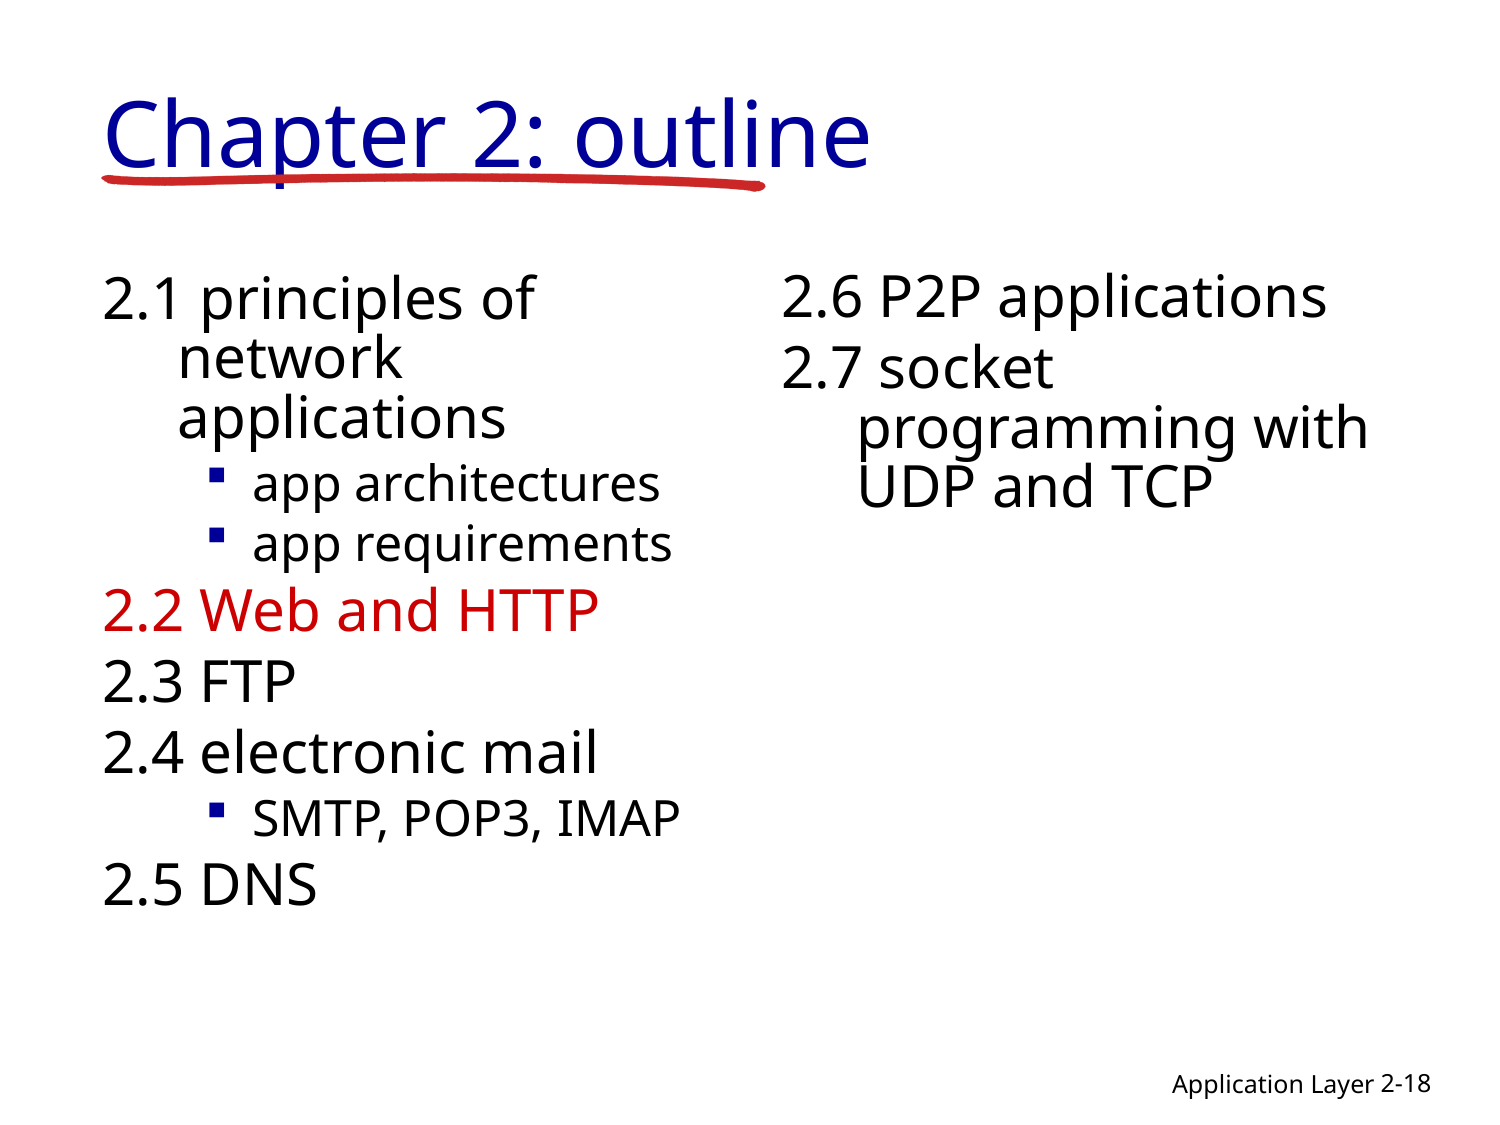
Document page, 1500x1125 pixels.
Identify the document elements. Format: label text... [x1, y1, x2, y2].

slide_number 2-18 [1365, 1059, 1477, 1106]
picture [98, 167, 774, 197]
list 2.1 principles of network applications app architectures app requirements 2.2 Web and HTTP 2.3 FTP 2.4 electronic mail SMTP, POP3, IMAP 2.5 DNS [87, 264, 713, 1027]
footer Application Layer [914, 1060, 1391, 1109]
list 2.6 P2P applications 2.7 socket programming with UDP and TCP [766, 262, 1403, 1025]
title Chapter 2: outline [87, 37, 1363, 225]
